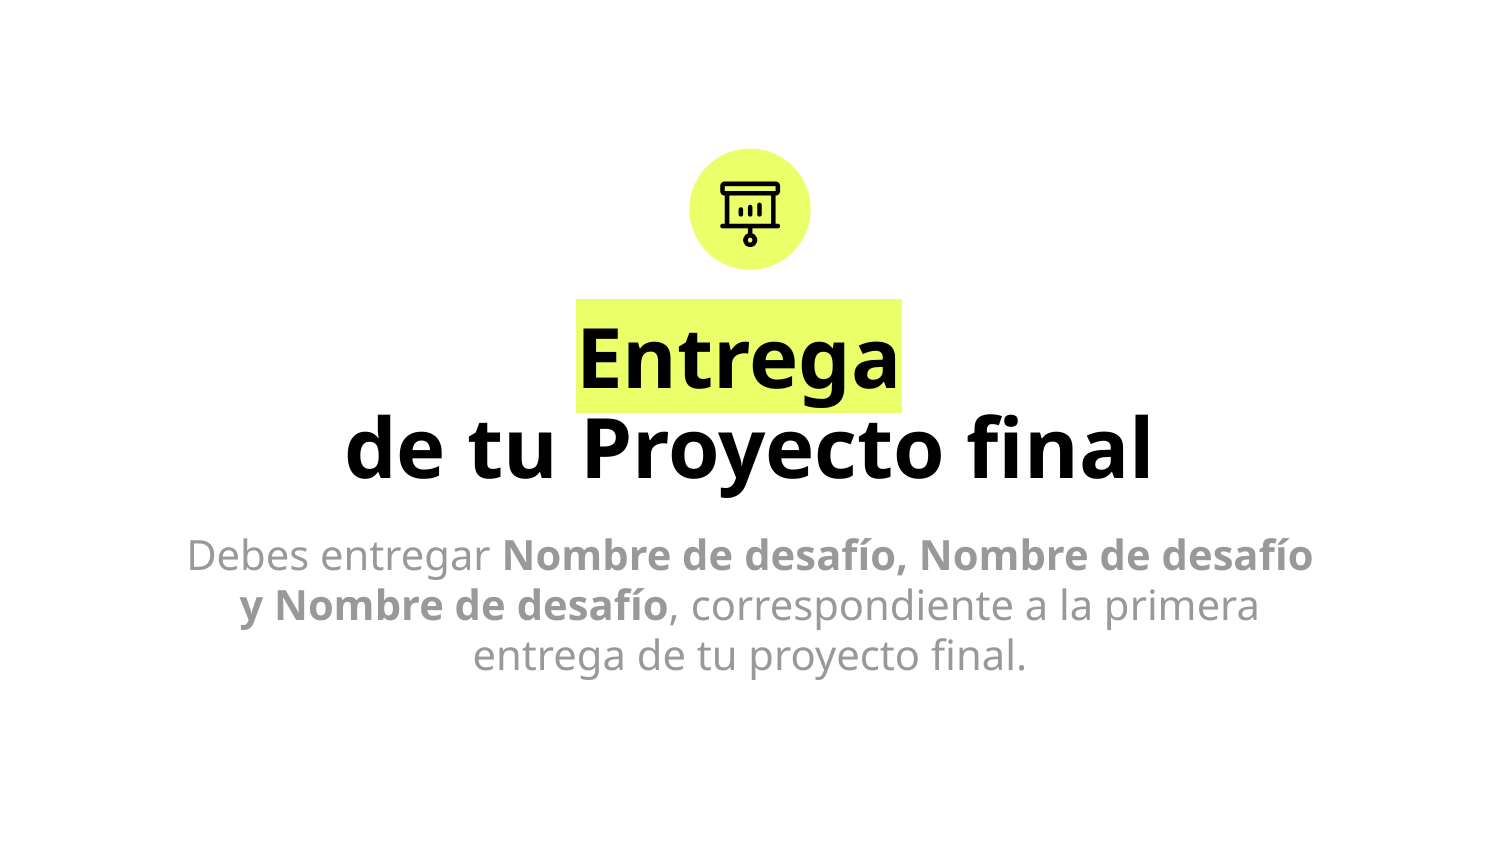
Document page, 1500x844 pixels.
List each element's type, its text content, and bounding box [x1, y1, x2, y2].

text_box Entrega de tu Proyecto final [239, 301, 1261, 512]
text_box Debes entregar Nombre de desafío, Nombre de desafío y Nombre de desafío, correspondiente a la primera entrega de tu proyecto final. [161, 513, 1339, 694]
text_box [689, 148, 811, 271]
